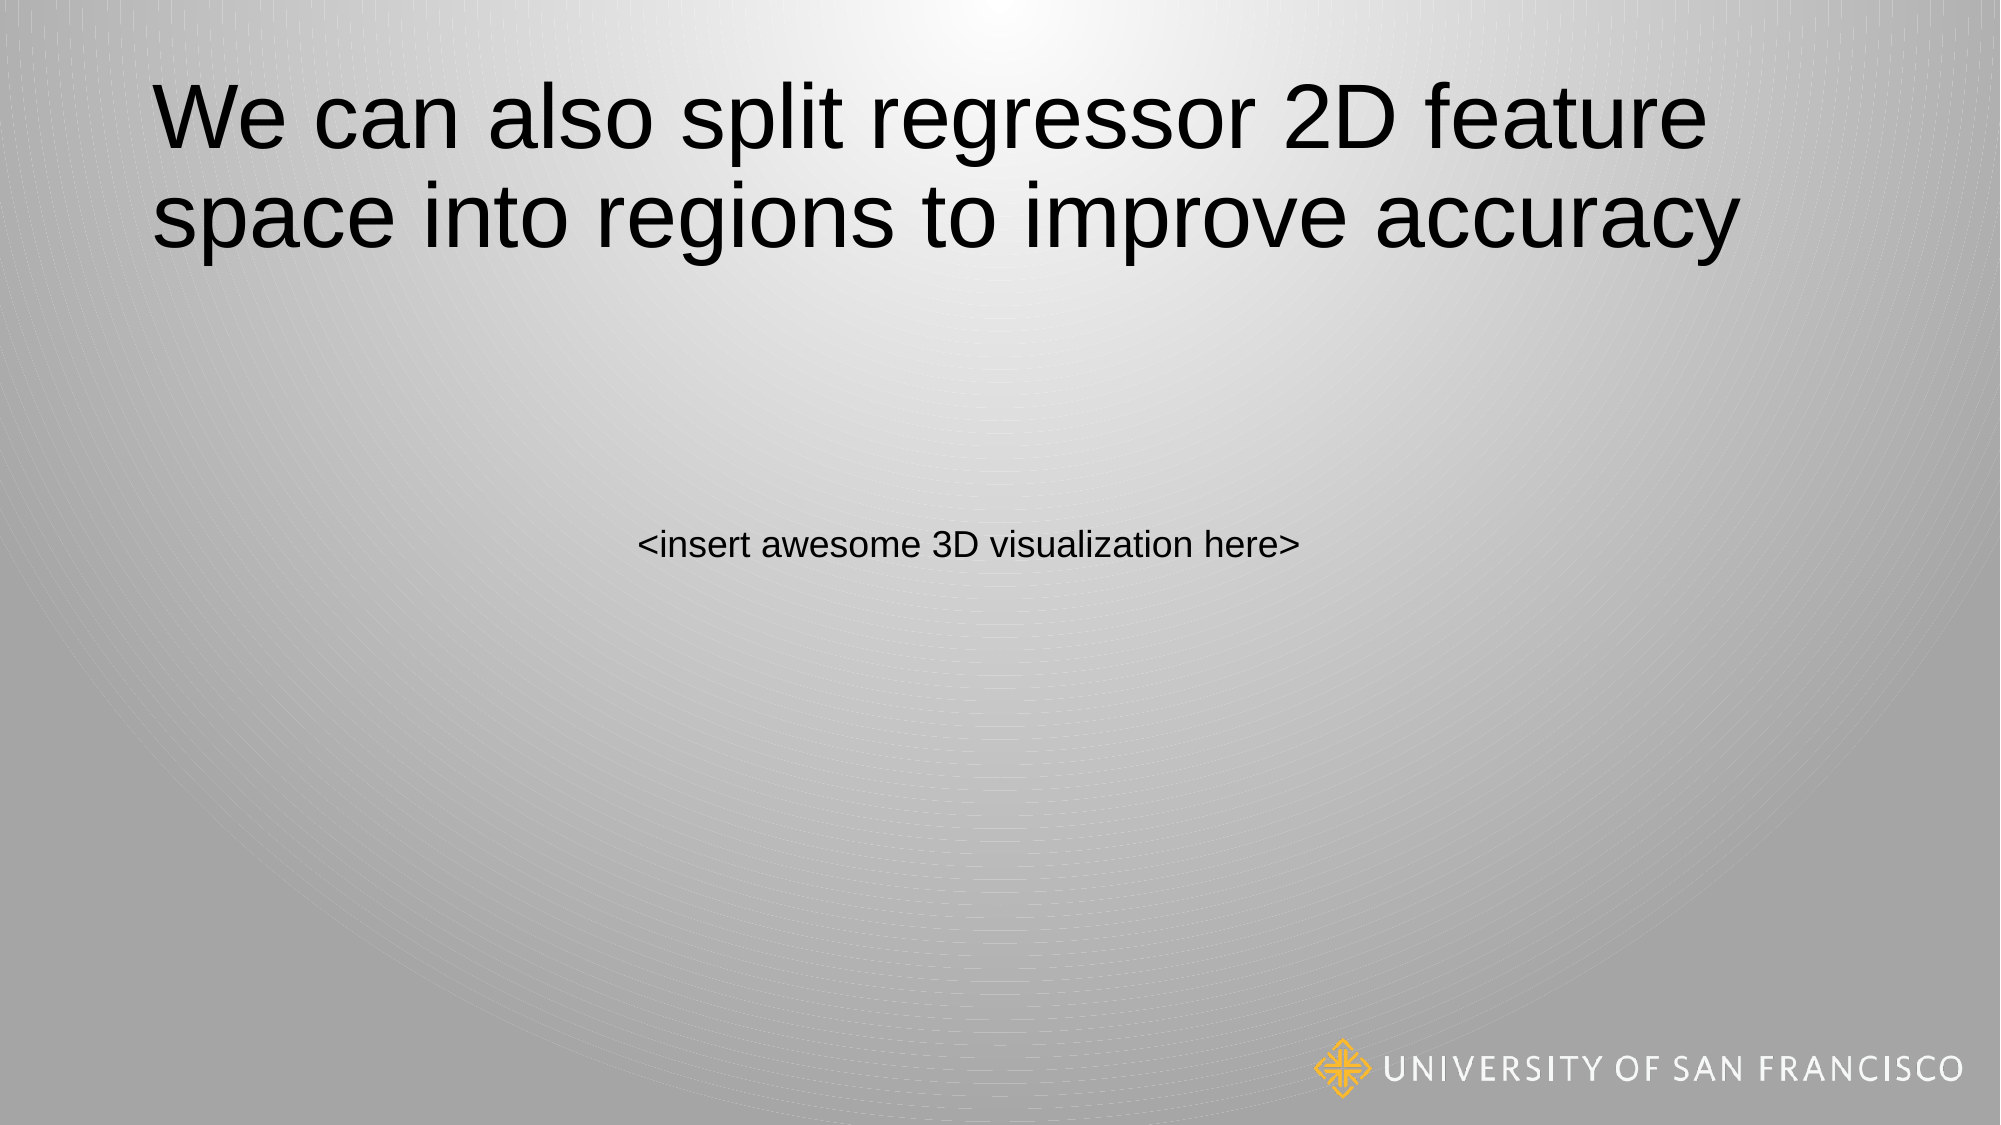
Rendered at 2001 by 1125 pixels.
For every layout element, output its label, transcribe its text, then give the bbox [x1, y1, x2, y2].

text_box <insert awesome 3D visualization here> [622, 512, 1316, 573]
title We can also split regressor 2D feature space into regions to improve accuracy [137, 59, 1944, 278]
